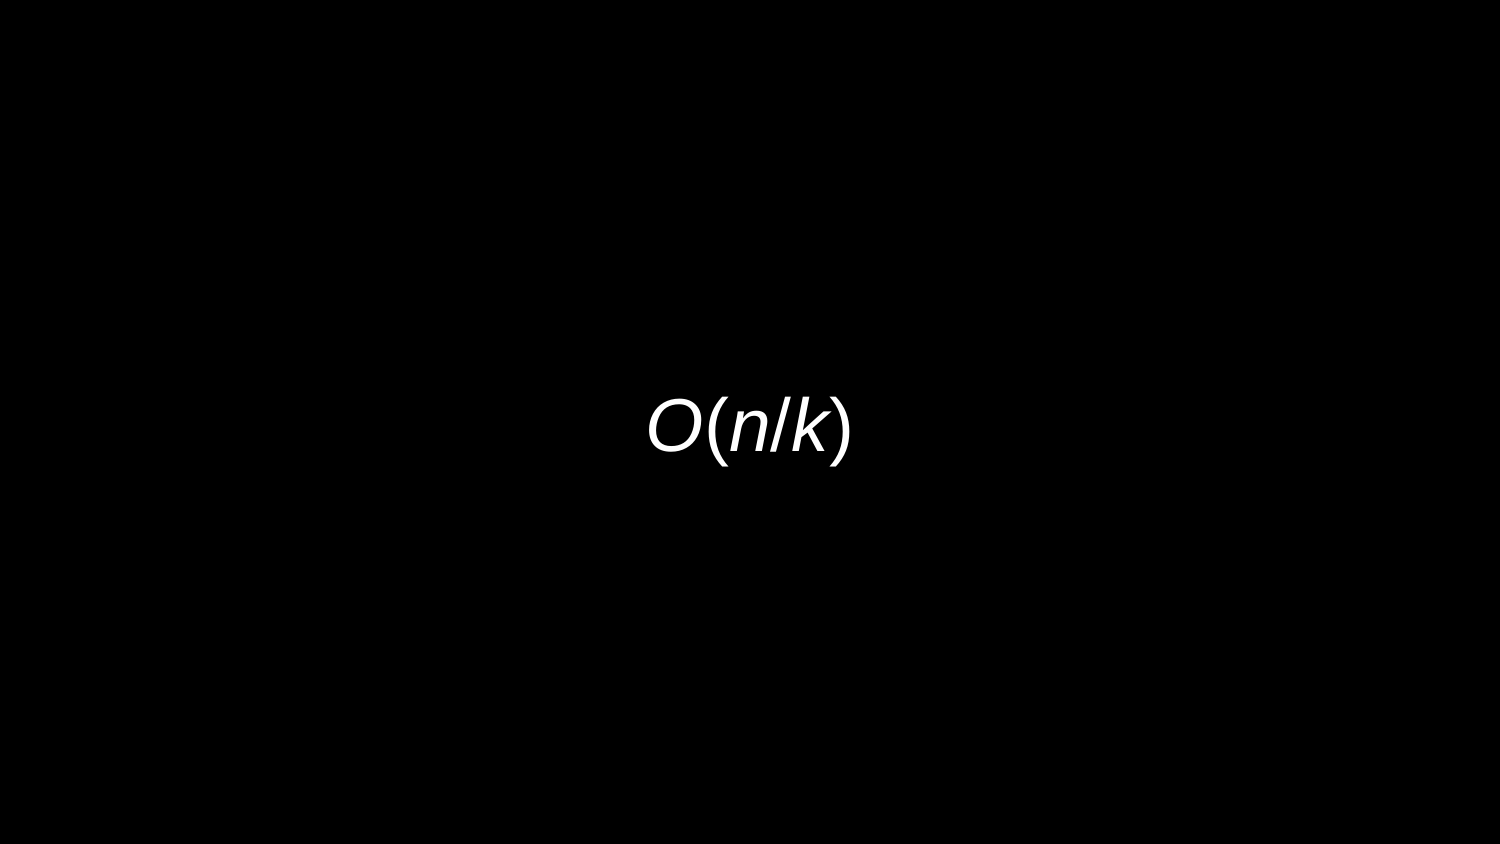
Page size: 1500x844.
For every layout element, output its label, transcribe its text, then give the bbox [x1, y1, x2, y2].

title O(n/k) [51, 352, 1449, 491]
